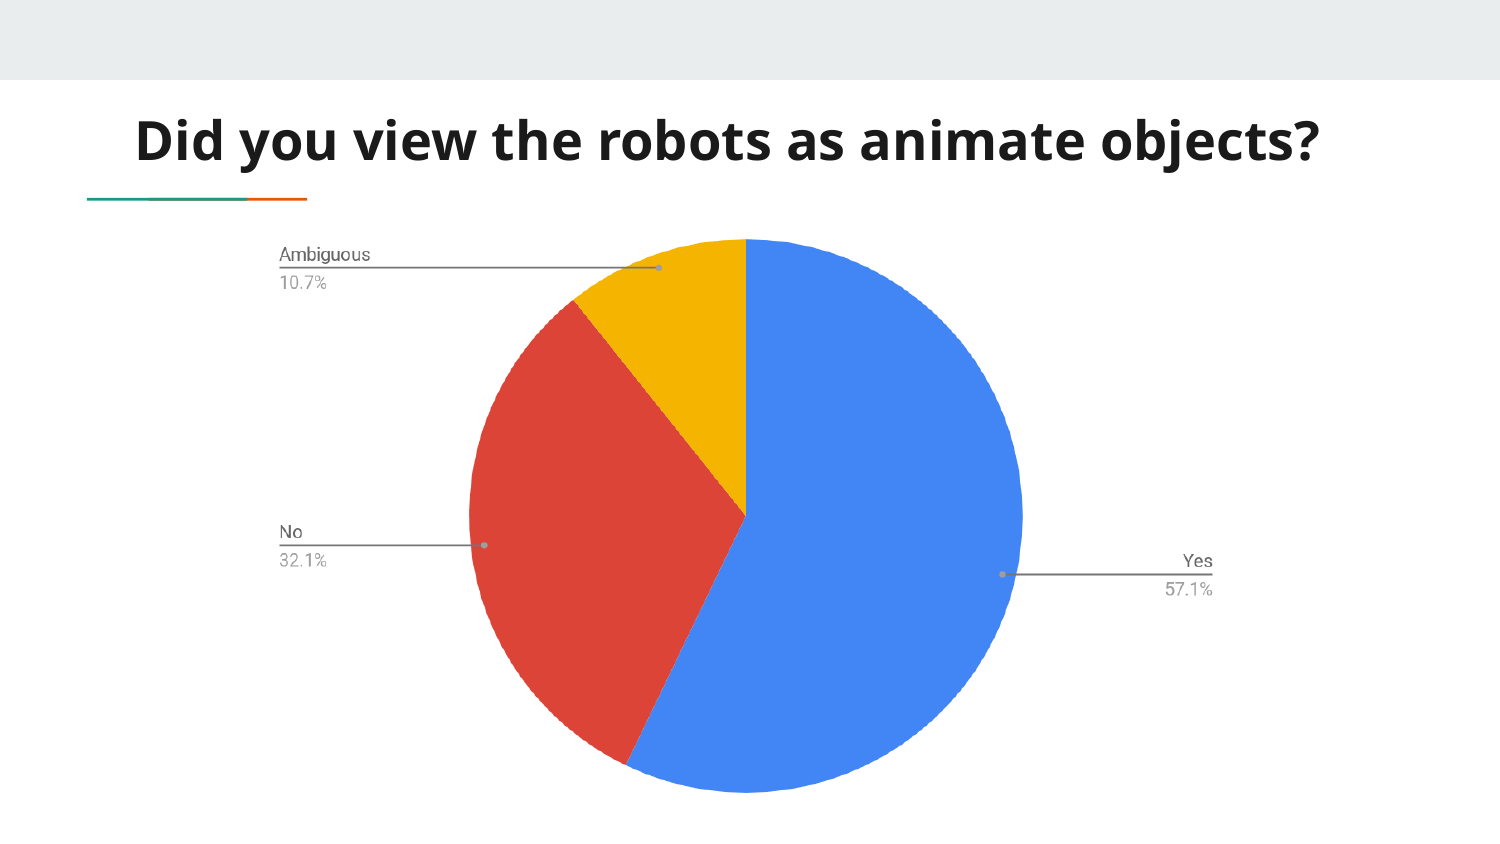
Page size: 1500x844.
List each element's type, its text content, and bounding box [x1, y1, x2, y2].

picture [248, 207, 1244, 824]
title Did you view the robots as animate objects? [119, 91, 1381, 180]
